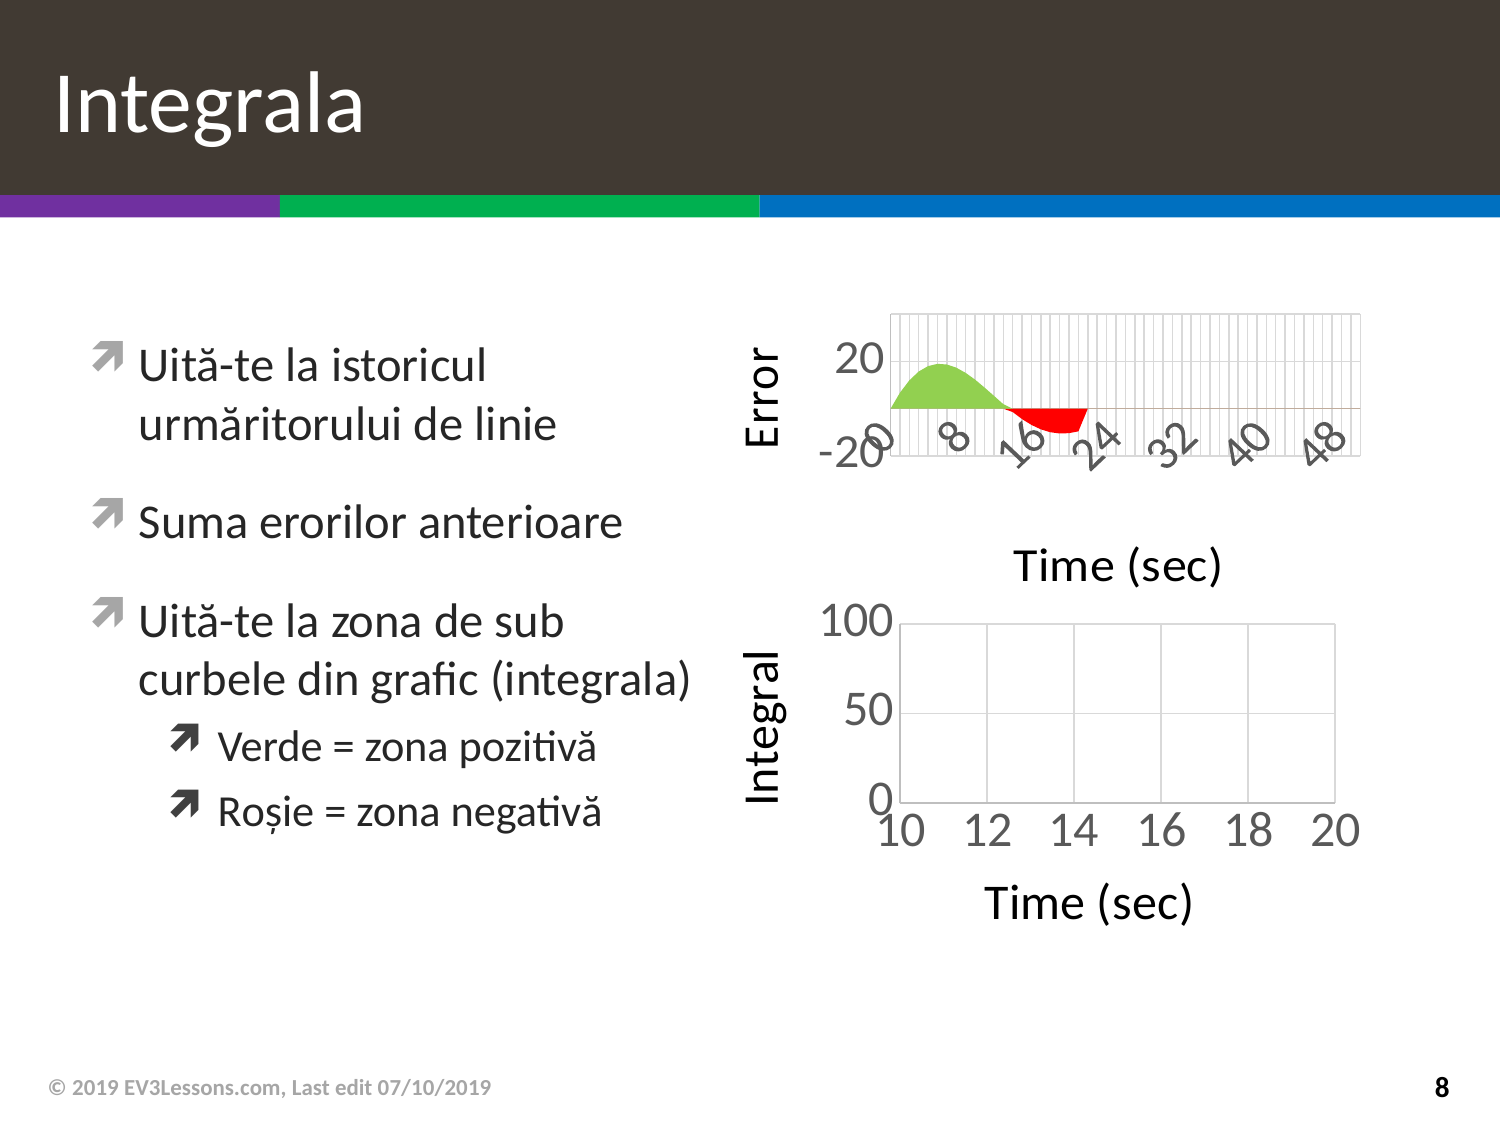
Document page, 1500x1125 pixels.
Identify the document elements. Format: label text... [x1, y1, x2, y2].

slide_number 8 [1361, 1056, 1465, 1116]
chart [698, 308, 1375, 972]
list Uită-te la istoricul urmăritorului de linie Suma erorilor anterioare Uită-te la zona de sub curbele din grafic (integrala) Verde = zona pozitivă Roșie = zona negativă [73, 325, 684, 862]
title Integrala [0, 0, 1500, 195]
footer © 2019 EV3Lessons.com, Last edit 07/10/2019 [32, 1055, 1038, 1116]
